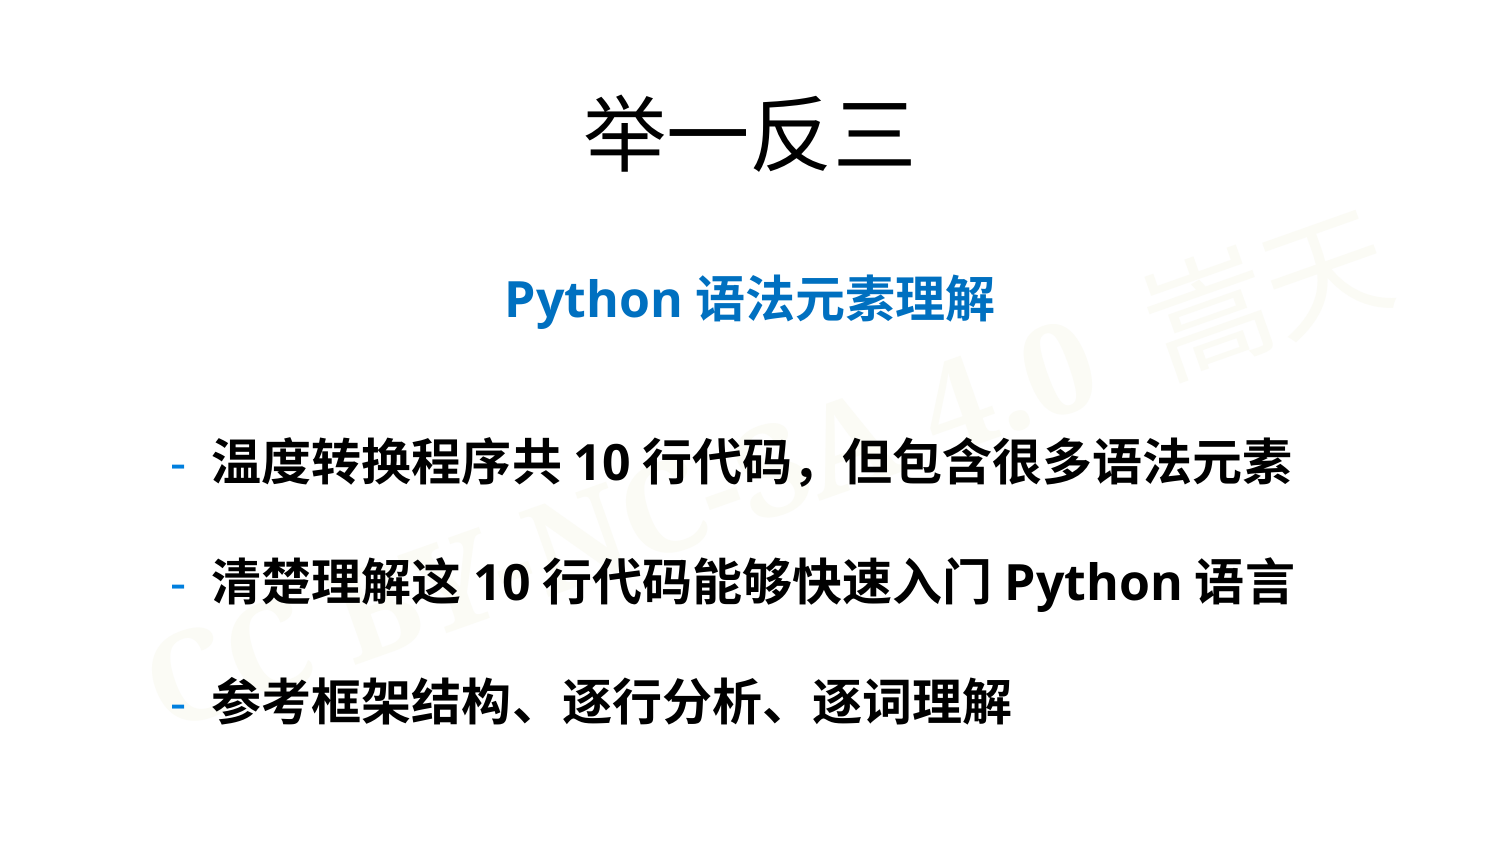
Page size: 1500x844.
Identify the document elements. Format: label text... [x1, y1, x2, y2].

text_box Python语法元素理解 [0, 230, 1500, 335]
text_box - 温度转换程序共10行代码，但包含很多语法元素 - 清楚理解这10行代码能够快速入门Python语言 - 参考框架结构、逐行分析、逐词理解 [0, 362, 1347, 738]
text_box 举一反三 [0, 79, 1500, 211]
